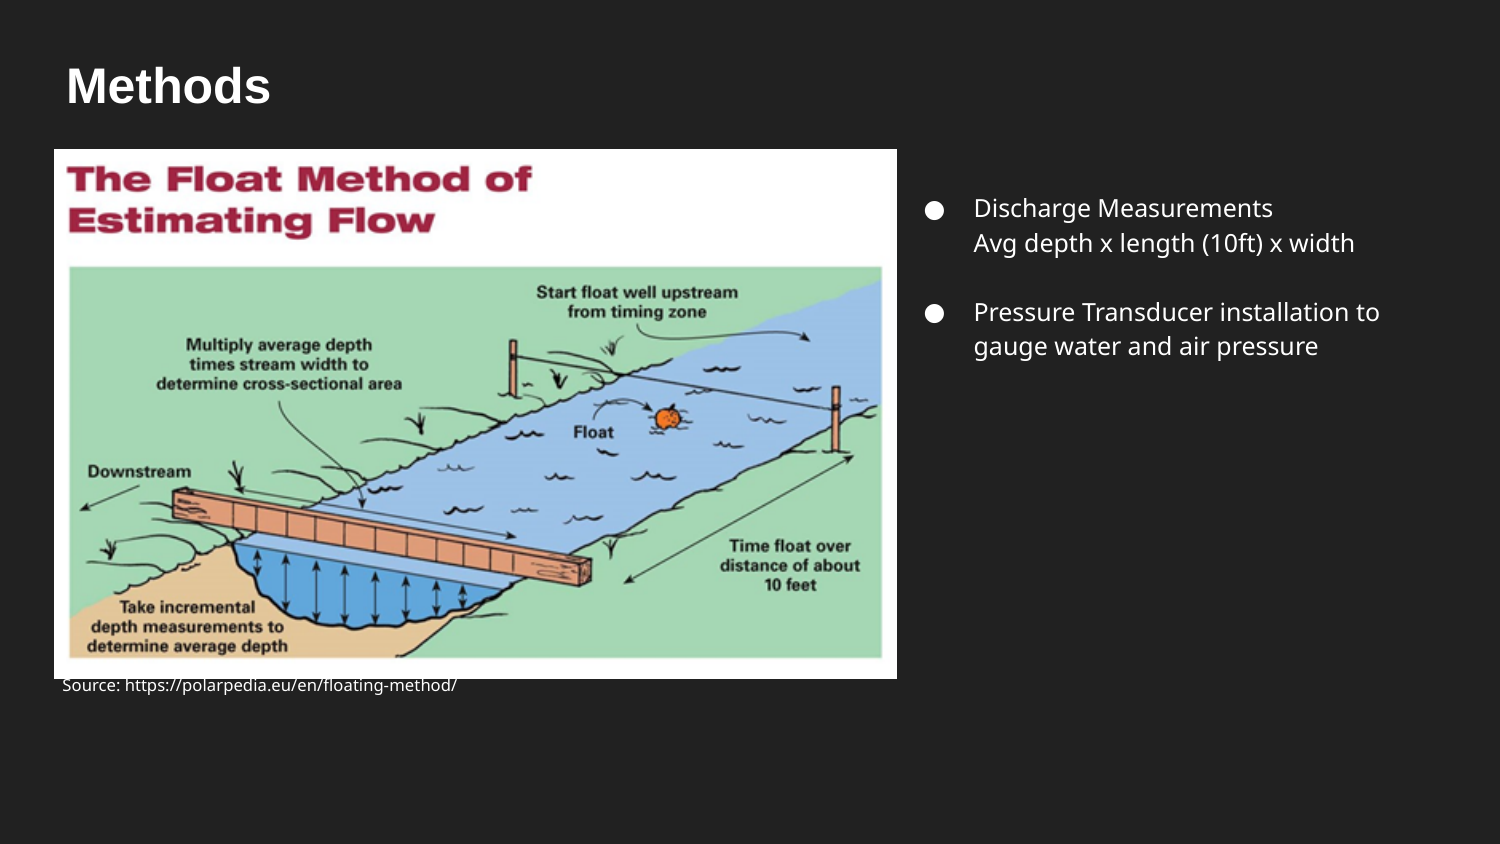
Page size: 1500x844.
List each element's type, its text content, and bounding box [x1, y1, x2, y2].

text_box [47, 148, 897, 716]
list Discharge Measurements Avg depth x length (10ft) x width Pressure Transducer installation to gauge water and air pressure [883, 110, 1449, 671]
title Methods [51, 38, 1449, 133]
